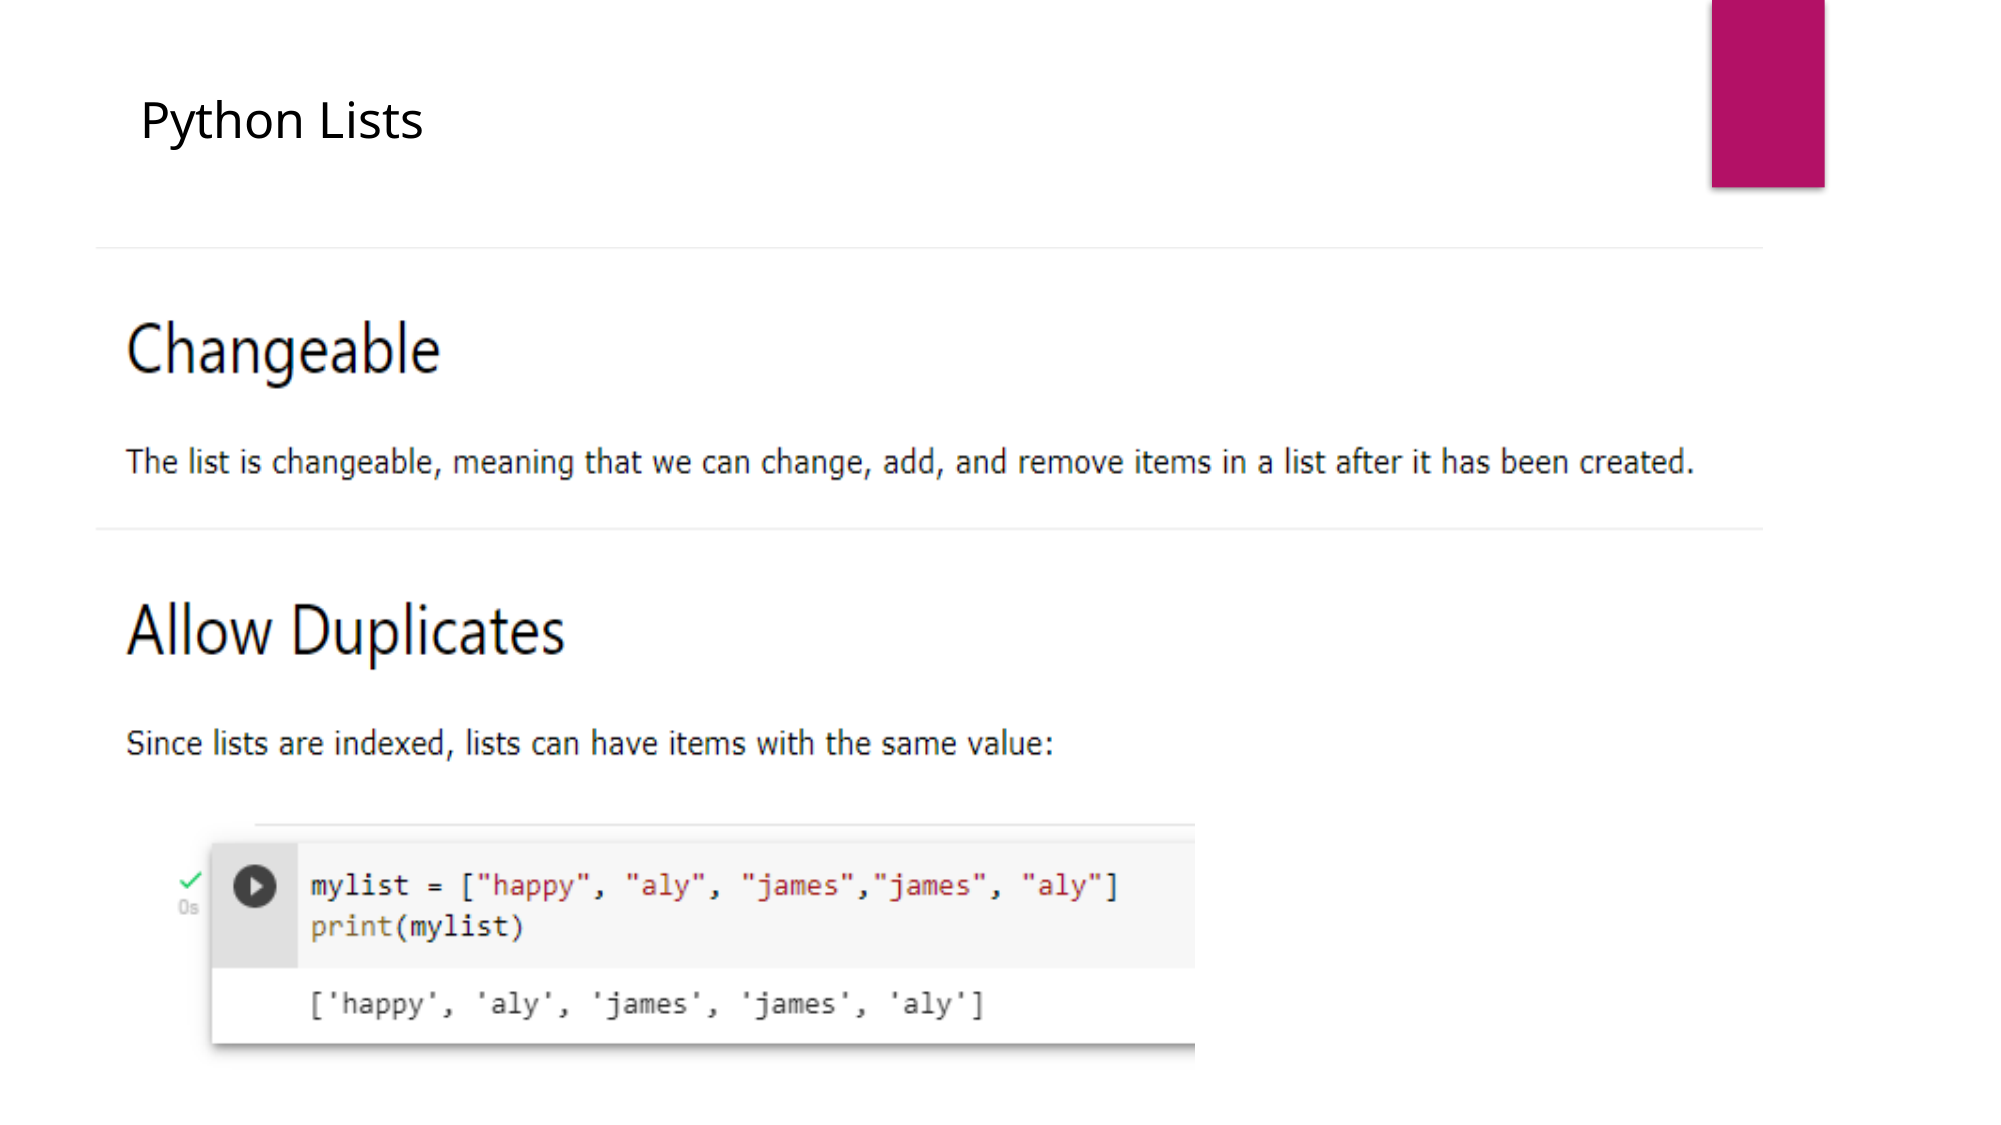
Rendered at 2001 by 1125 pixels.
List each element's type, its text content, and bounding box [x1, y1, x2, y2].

text_box Python Lists [125, 81, 968, 156]
picture [70, 247, 1764, 1072]
